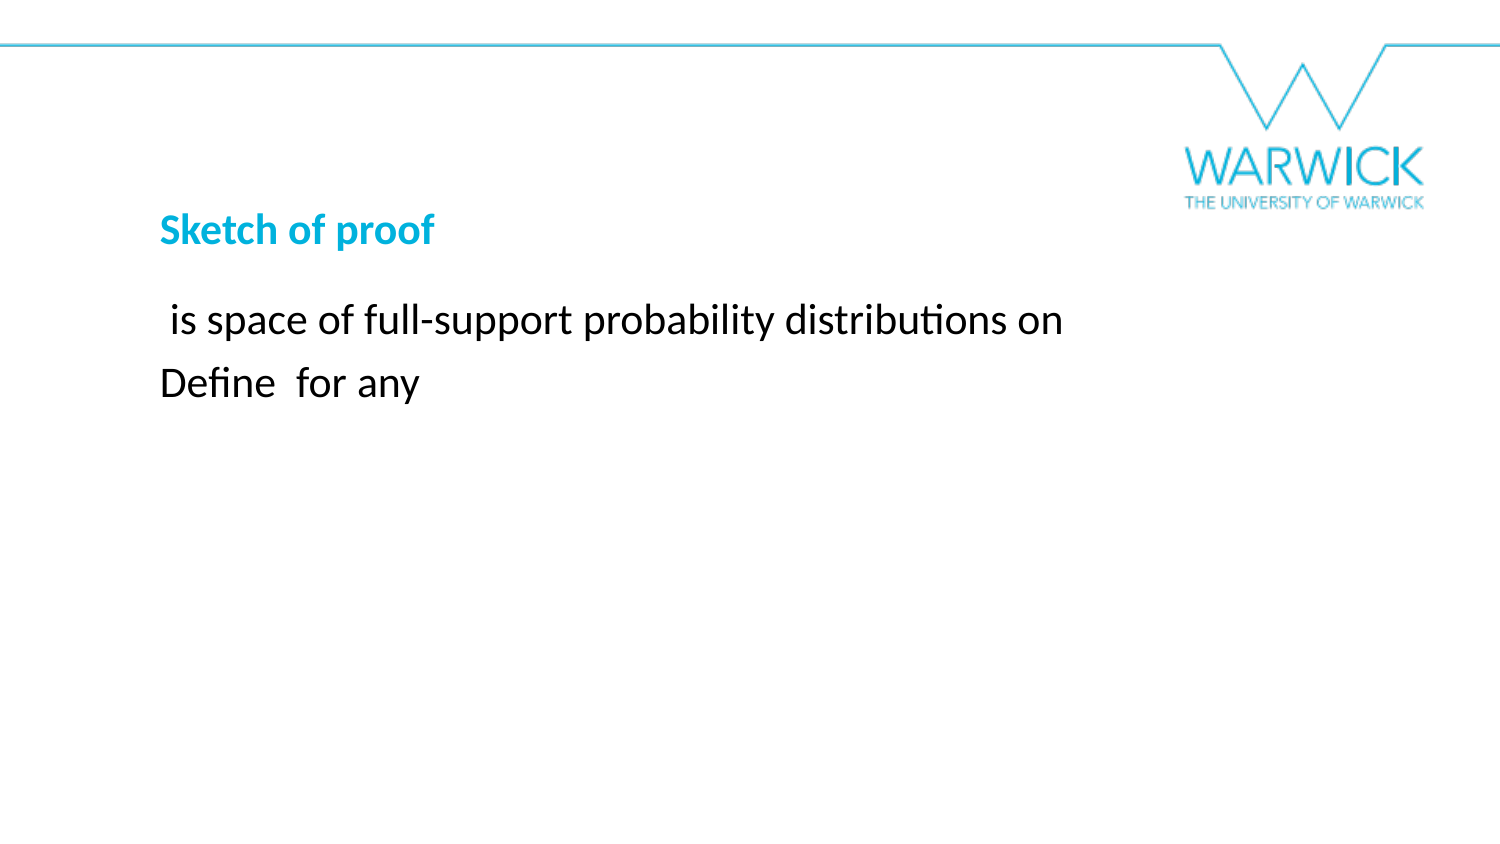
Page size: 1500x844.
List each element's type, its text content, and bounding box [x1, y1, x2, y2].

list Sketch of proof [145, 199, 1027, 262]
